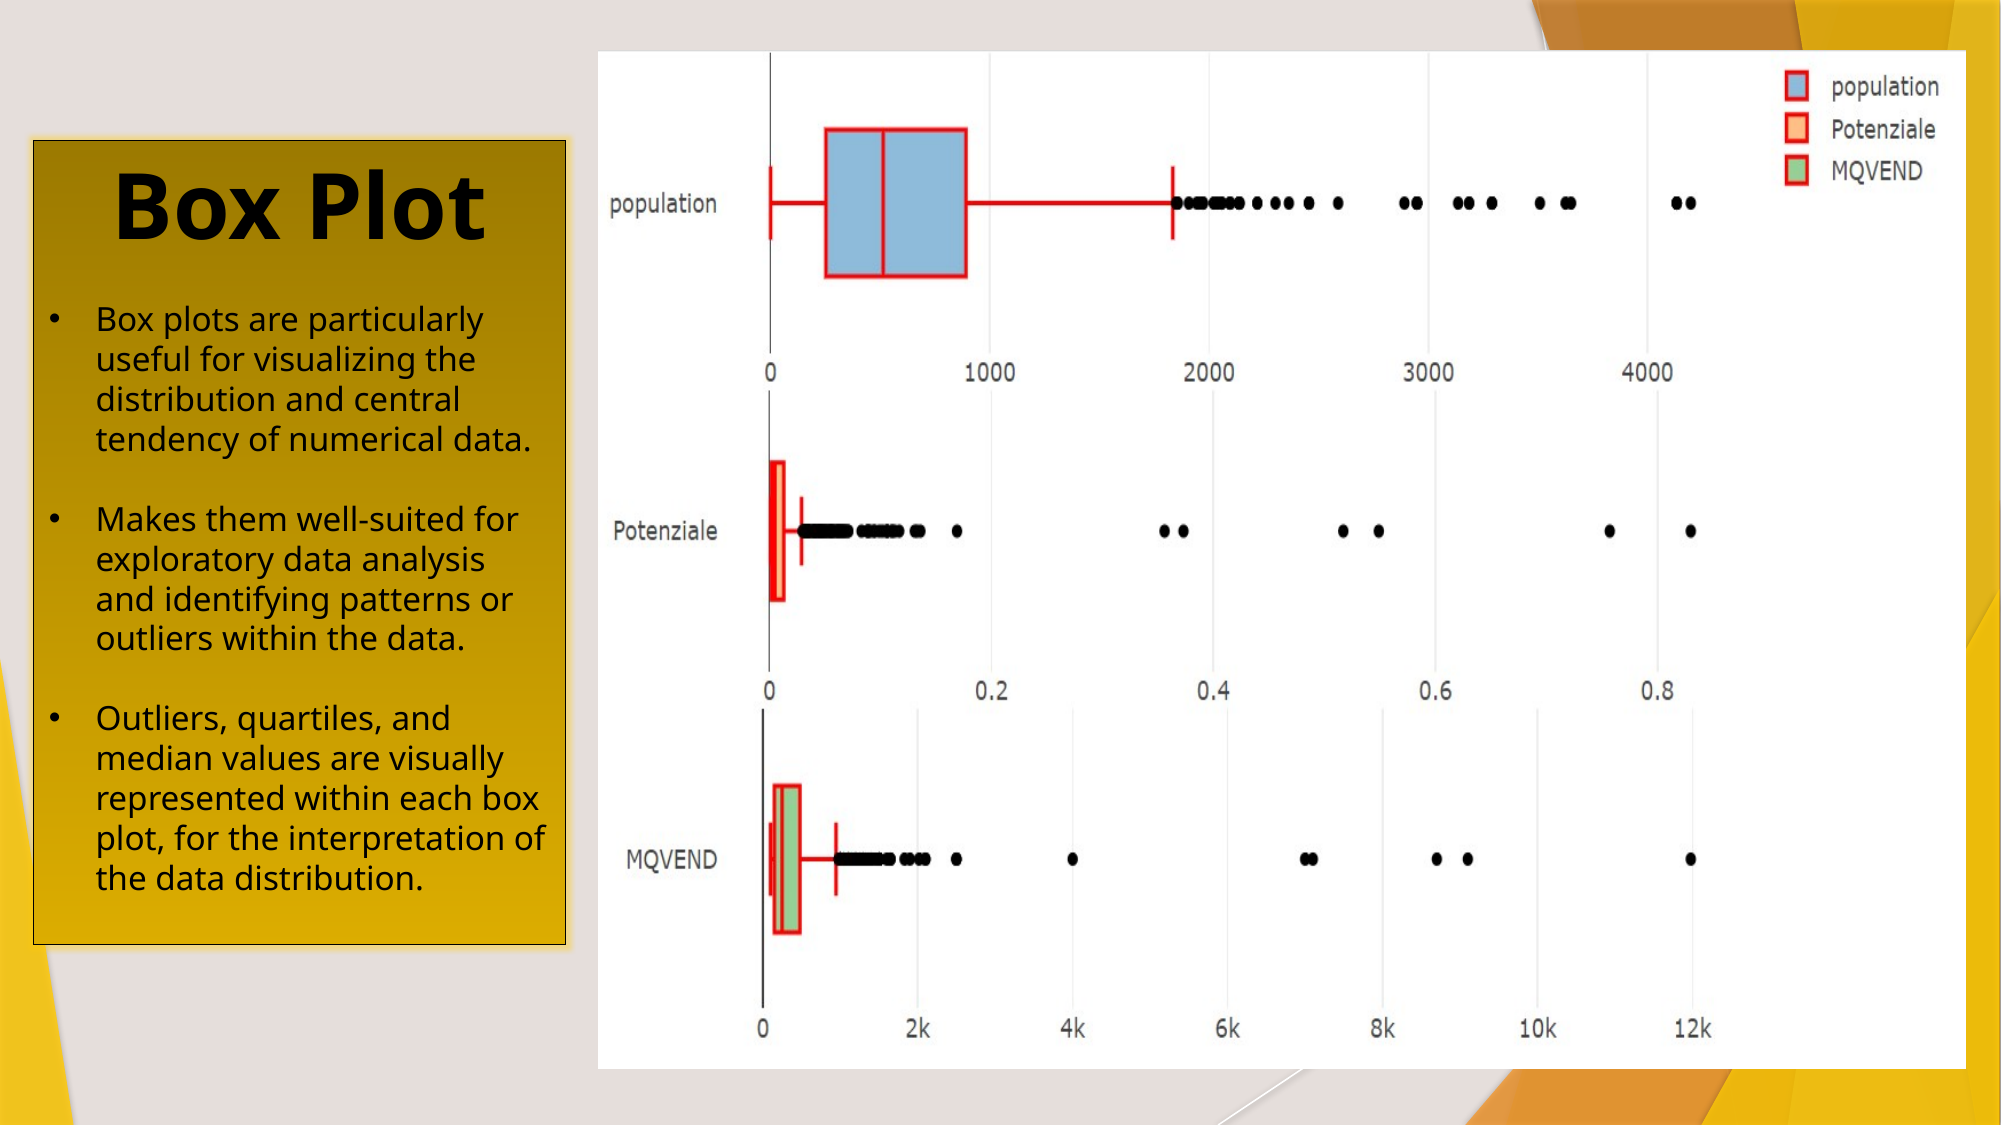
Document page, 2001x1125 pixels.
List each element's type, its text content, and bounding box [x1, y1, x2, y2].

text_box Box Plot Box plots are particularly useful for visualizing the distribution and central tendency of numerical data. Makes them well-suited for exploratory data analysis and identifying patterns or outliers within the data. Outliers, quartiles, and median values are visually represented within each box plot, for the interpretation of the data distribution. [33, 140, 566, 945]
picture [598, 50, 1967, 1070]
